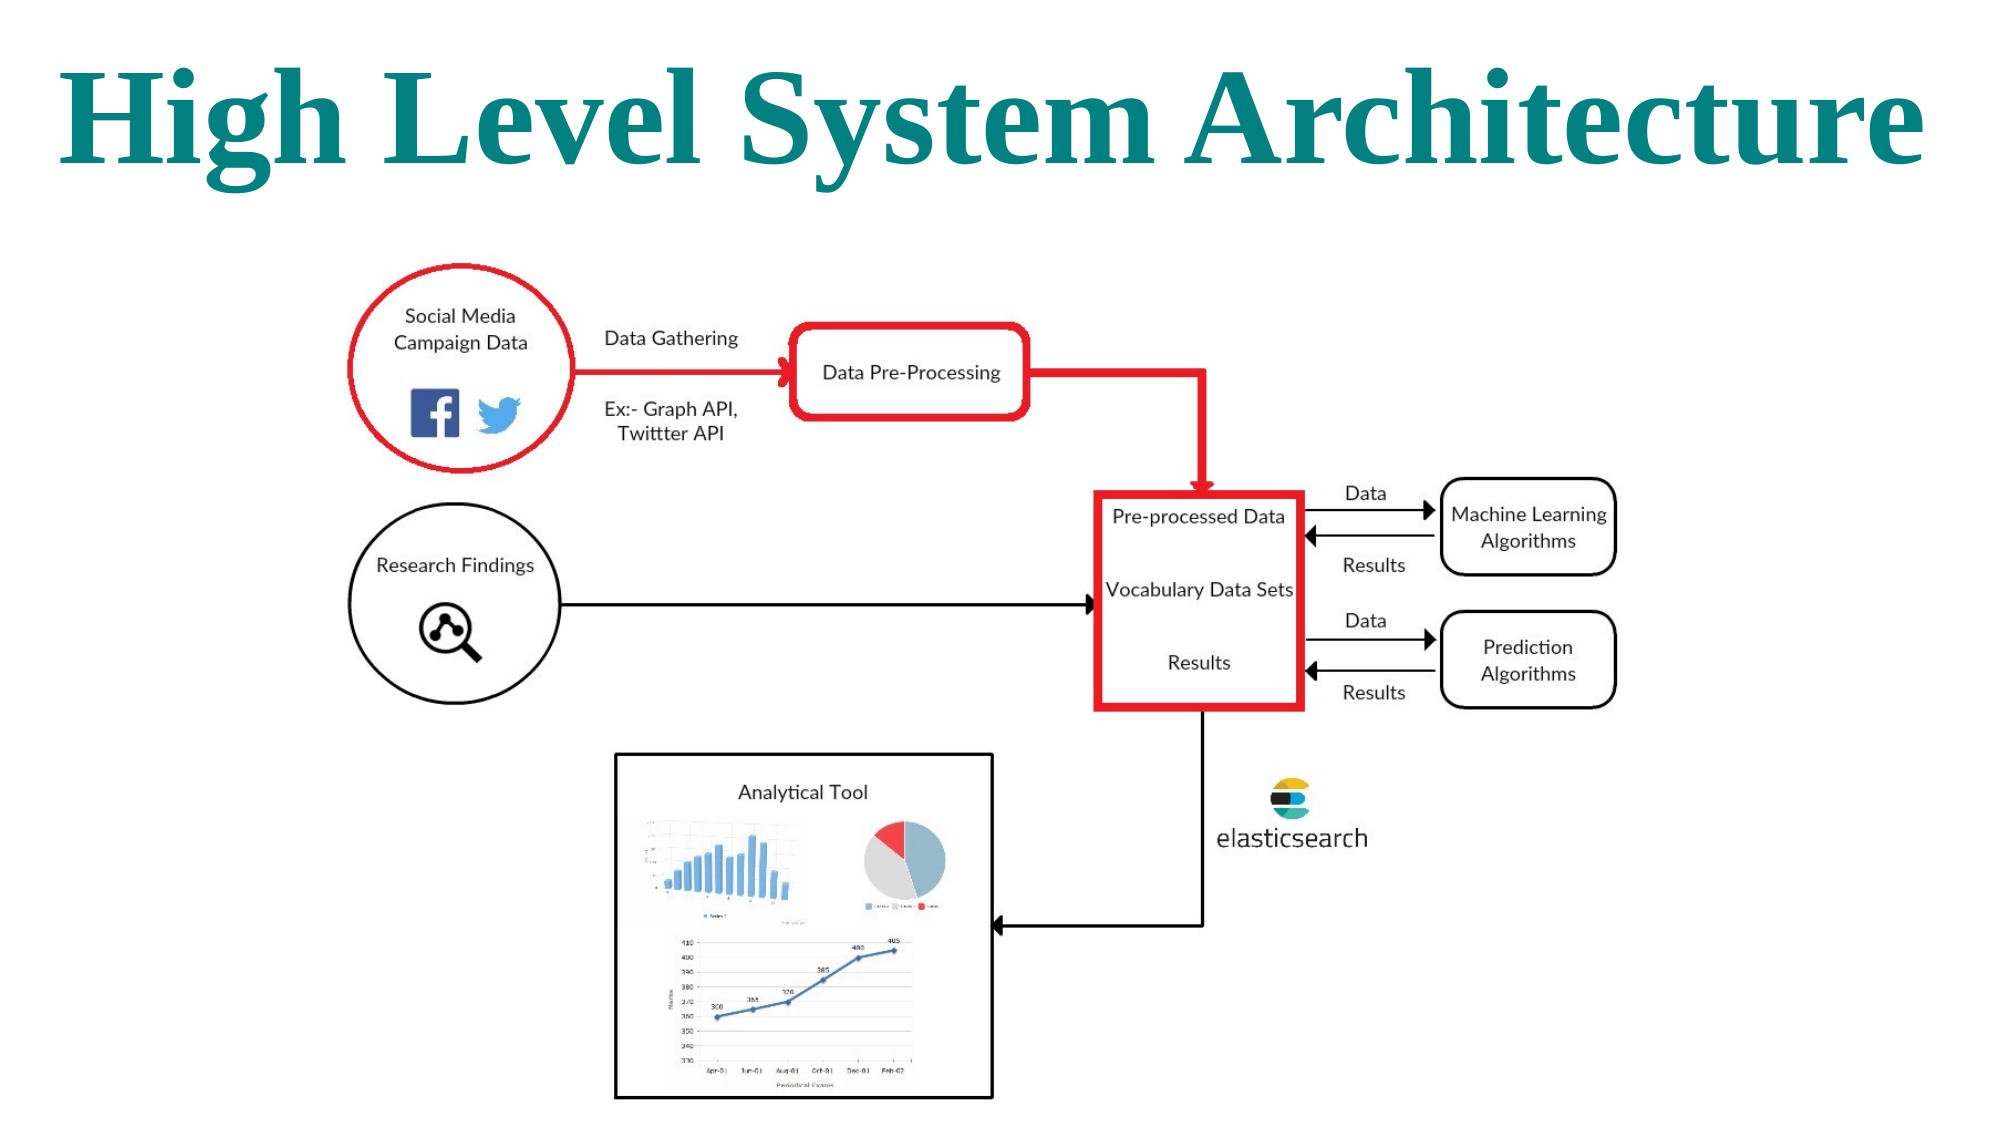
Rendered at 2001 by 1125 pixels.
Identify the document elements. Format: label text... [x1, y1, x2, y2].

picture [312, 200, 1688, 1125]
text_box High Level System Architecture [43, 18, 1957, 199]
